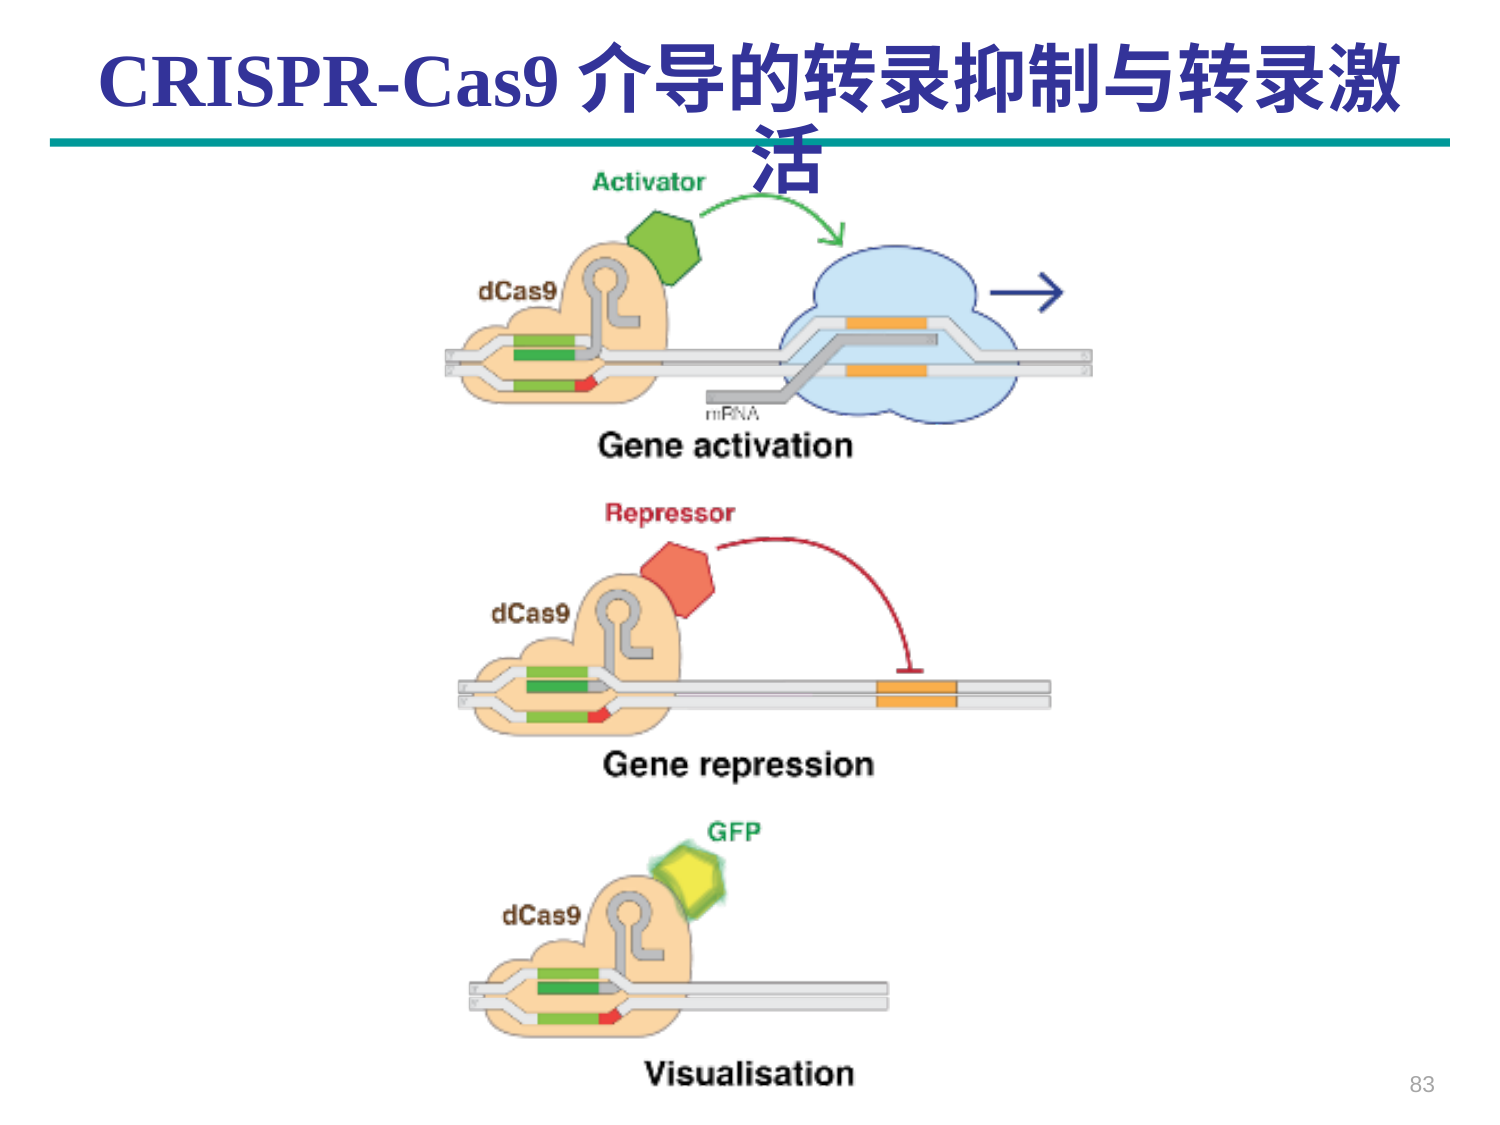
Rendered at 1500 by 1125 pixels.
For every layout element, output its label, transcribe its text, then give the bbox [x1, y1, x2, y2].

picture [437, 163, 1126, 1101]
slide_number 83 [1137, 1062, 1450, 1114]
title CRISPR-Cas9介导的转录抑制与转录激活 [50, 34, 1450, 132]
